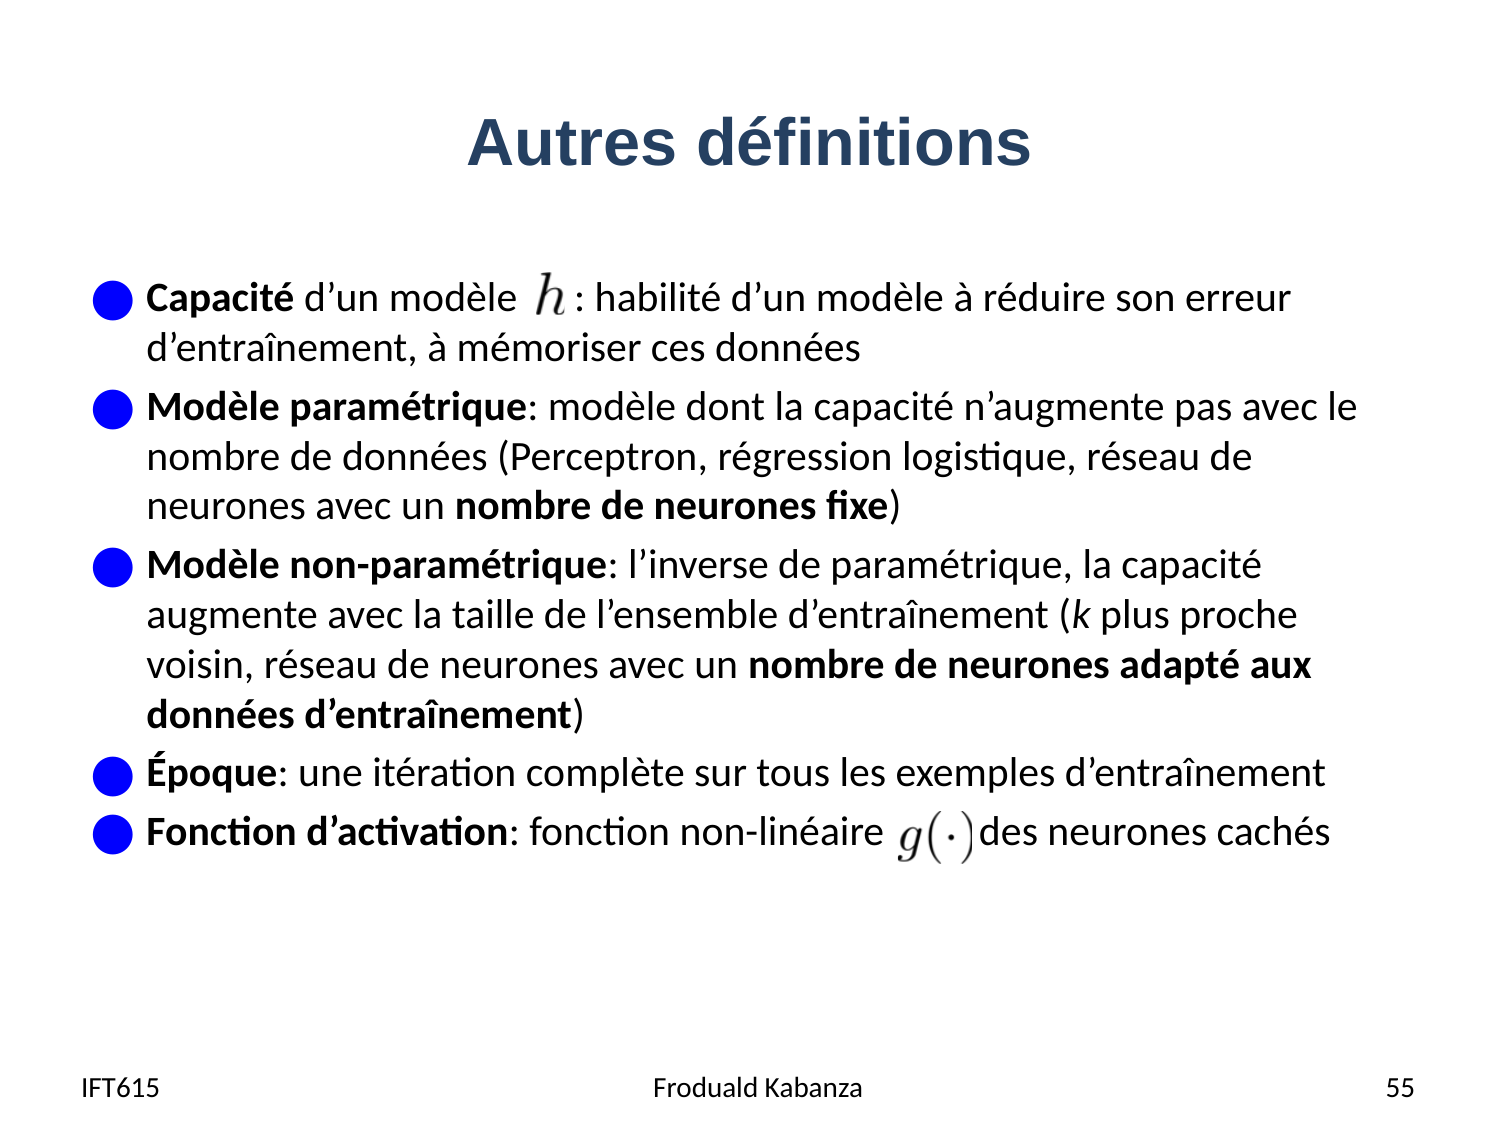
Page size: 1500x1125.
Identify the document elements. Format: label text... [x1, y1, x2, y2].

picture [535, 271, 565, 315]
list Capacité d’un modèle : habilité d’un modèle à réduire son erreur d’entraînement, à mémoriser ces données Modèle paramétrique: modèle dont la capacité n’augmente pas avec le nombre de données (Perceptron, régression logistique, réseau de neurones avec un nombre de neurones fixe) Modèle non-paramétrique: l’inverse de paramétrique, la capacité augmente avec la taille de l’ensemble d’entraînement (k plus proche voisin, réseau de neurones avec un nombre de neurones adapté aux données d’entraînement) Époque: une itération complète sur tous les exemples d’entraînement Fonction d’activation: fonction non-linéaire des neurones cachés [75, 262, 1425, 1005]
footer Froduald Kabanza [520, 1056, 996, 1117]
slide_number IFT615 [66, 1056, 356, 1117]
picture [897, 810, 973, 865]
slide_number 55 [1080, 1056, 1431, 1117]
title Autres définitions [75, 45, 1425, 233]
